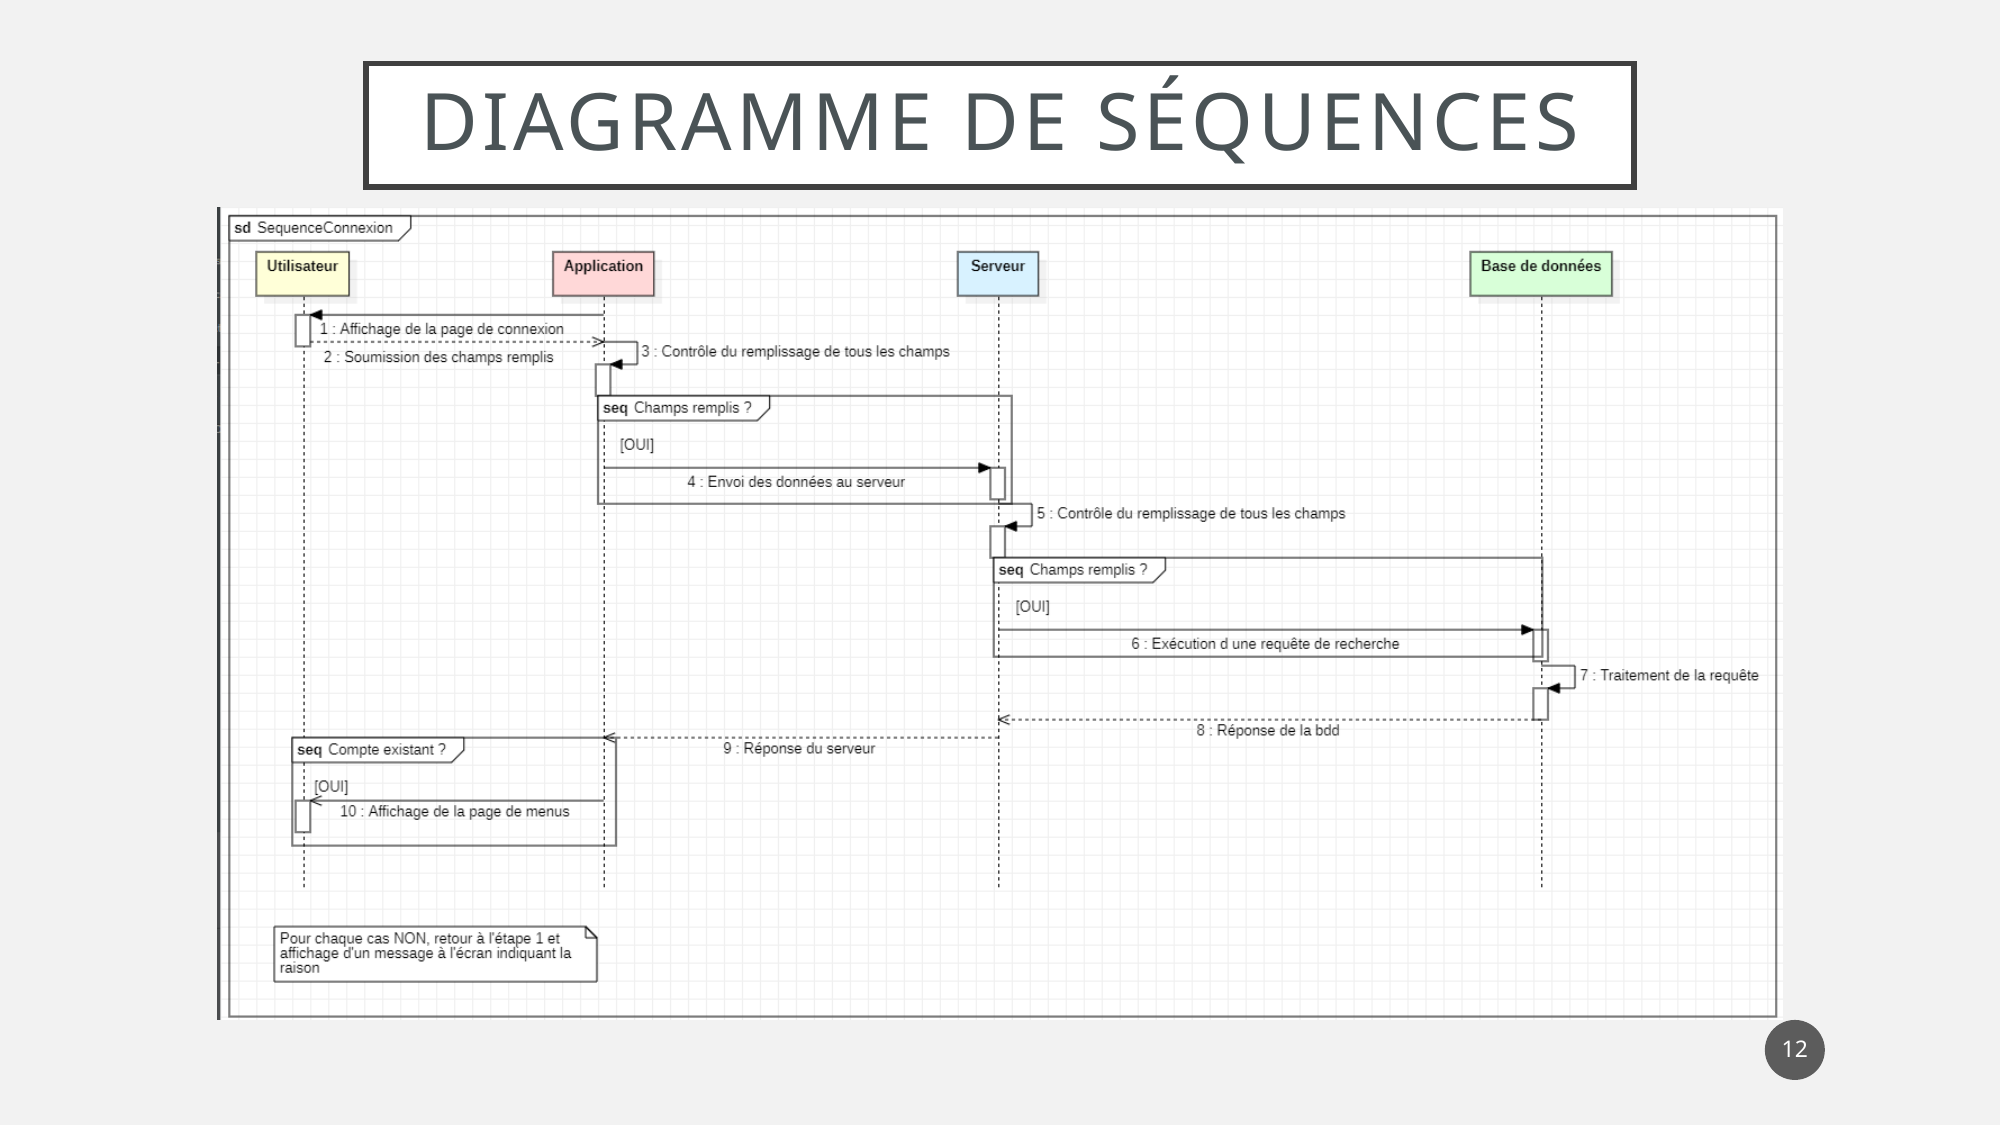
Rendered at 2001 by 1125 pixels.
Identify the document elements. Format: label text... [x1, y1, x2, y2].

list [217, 207, 1783, 1020]
title DIAGRAMME DE SÉQUENCES [363, 61, 1637, 190]
slide_number 12 [1764, 1019, 1825, 1080]
